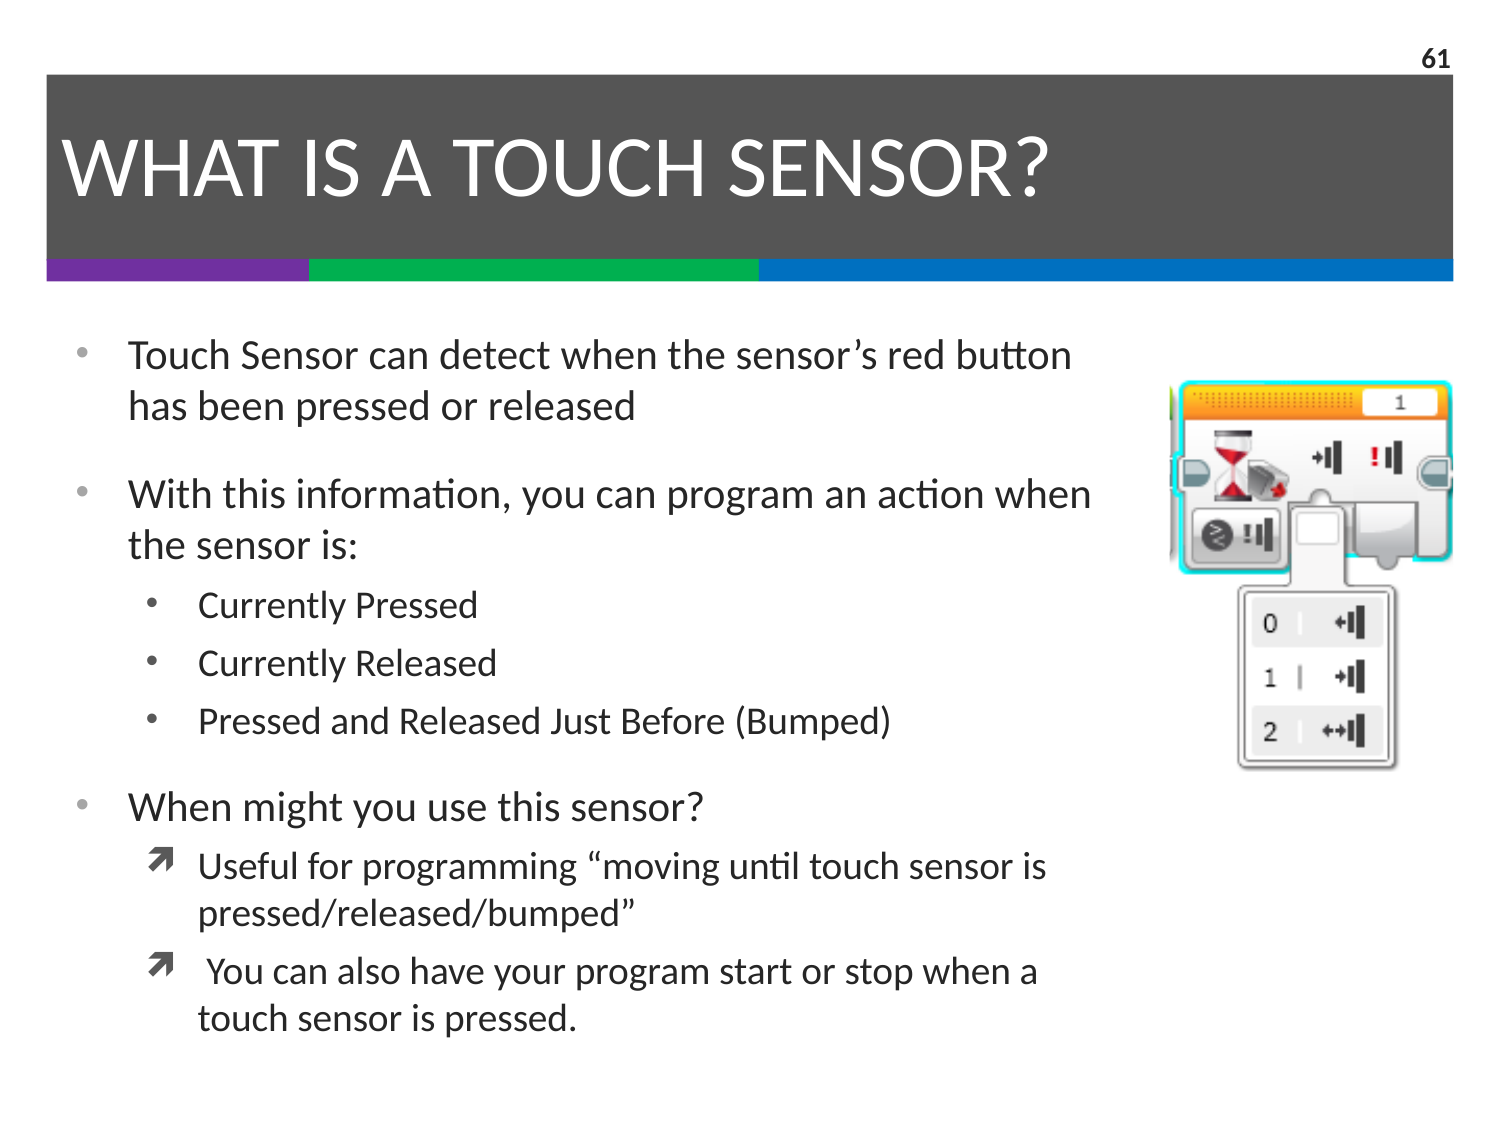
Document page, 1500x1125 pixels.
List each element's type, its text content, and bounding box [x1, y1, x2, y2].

list Touch Sensor can detect when the sensor’s red button has been pressed or released With this information, you can program an action when the sensor is: Currently Pressed Currently Released Pressed and Released Just Before (Bumped) When might you use this sensor? Useful for programming “moving until touch sensor is pressed/released/bumped” You can also have your program start or stop when a touch sensor is pressed. [60, 318, 1116, 1051]
slide_number 61 [1362, 27, 1466, 87]
picture [1168, 378, 1454, 772]
title WHAT IS A TOUCH SENSOR? [46, 82, 1454, 242]
